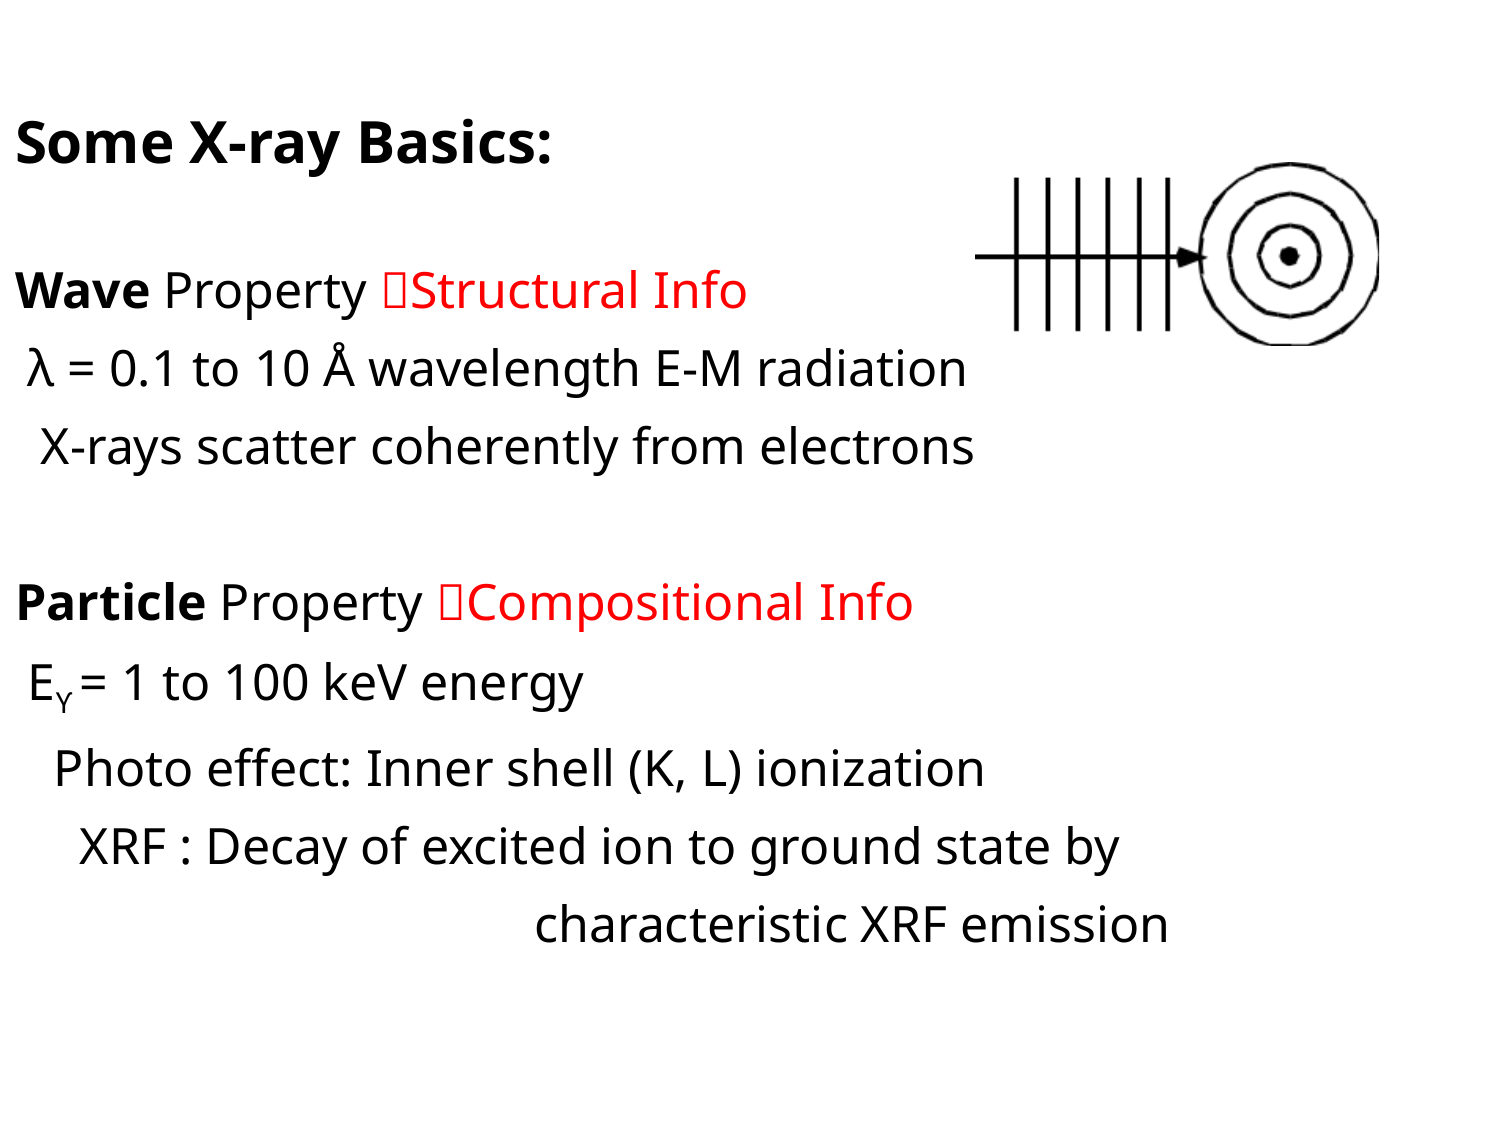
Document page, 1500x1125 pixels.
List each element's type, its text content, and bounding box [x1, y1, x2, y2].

title Some X-ray Basics: Wave Property Structural Info λ = 0.1 to 10 Å wavelength E-M radiation X-rays scatter coherently from electrons Particle Property Compositional Info Eϒ = 1 to 100 keV energy Photo effect: Inner shell (K, L) ionization XRF : Decay of excited ion to ground state by characteristic XRF emission [0, 0, 1488, 1088]
picture [974, 162, 1380, 346]
